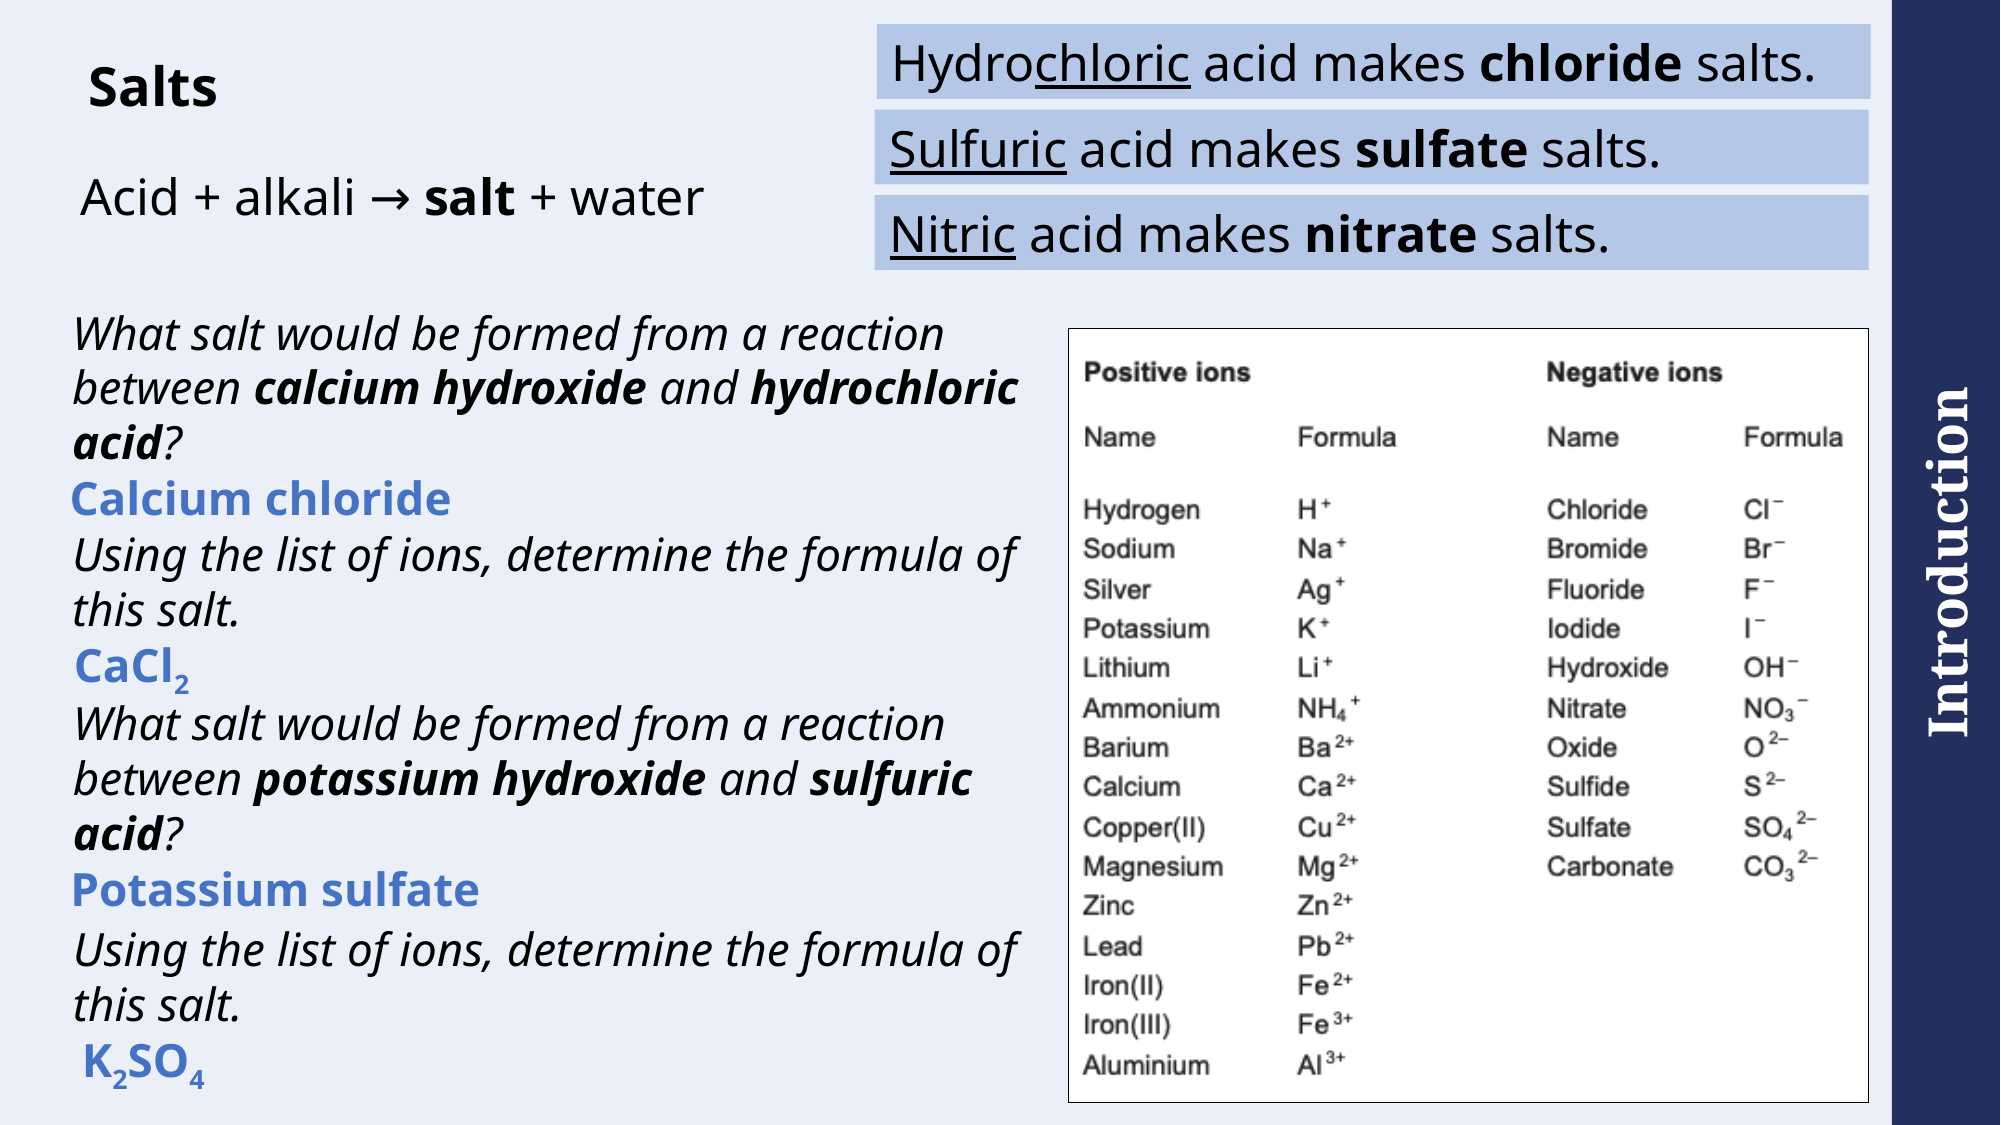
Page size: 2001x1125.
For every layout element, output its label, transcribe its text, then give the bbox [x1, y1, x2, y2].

text_box What salt would be formed from a reaction between potassium hydroxide and sulfuric acid? [58, 687, 1057, 867]
title Salts [88, 0, 1831, 119]
picture [1068, 328, 1869, 1103]
text_box Sulfuric acid makes sulfate salts. [874, 109, 1869, 185]
text_box What salt would be formed from a reaction between calcium hydroxide and hydrochloric acid? [57, 296, 1057, 477]
text_box Calcium chloride [54, 462, 515, 533]
text_box Hydrochloric acid makes chloride salts. [876, 24, 1871, 99]
text_box Potassium sulfate [55, 852, 515, 923]
text_box Nitric acid makes nitrate salts. [874, 195, 1869, 270]
text_box Using the list of ions, determine the formula of this salt. [58, 913, 1057, 1039]
text_box CaCl2 [59, 629, 281, 687]
text_box Using the list of ions, determine the formula of this salt. [57, 518, 1057, 643]
text_box K2SO4 [67, 1024, 289, 1102]
text_box Acid + alkali → salt + water [65, 127, 1218, 233]
